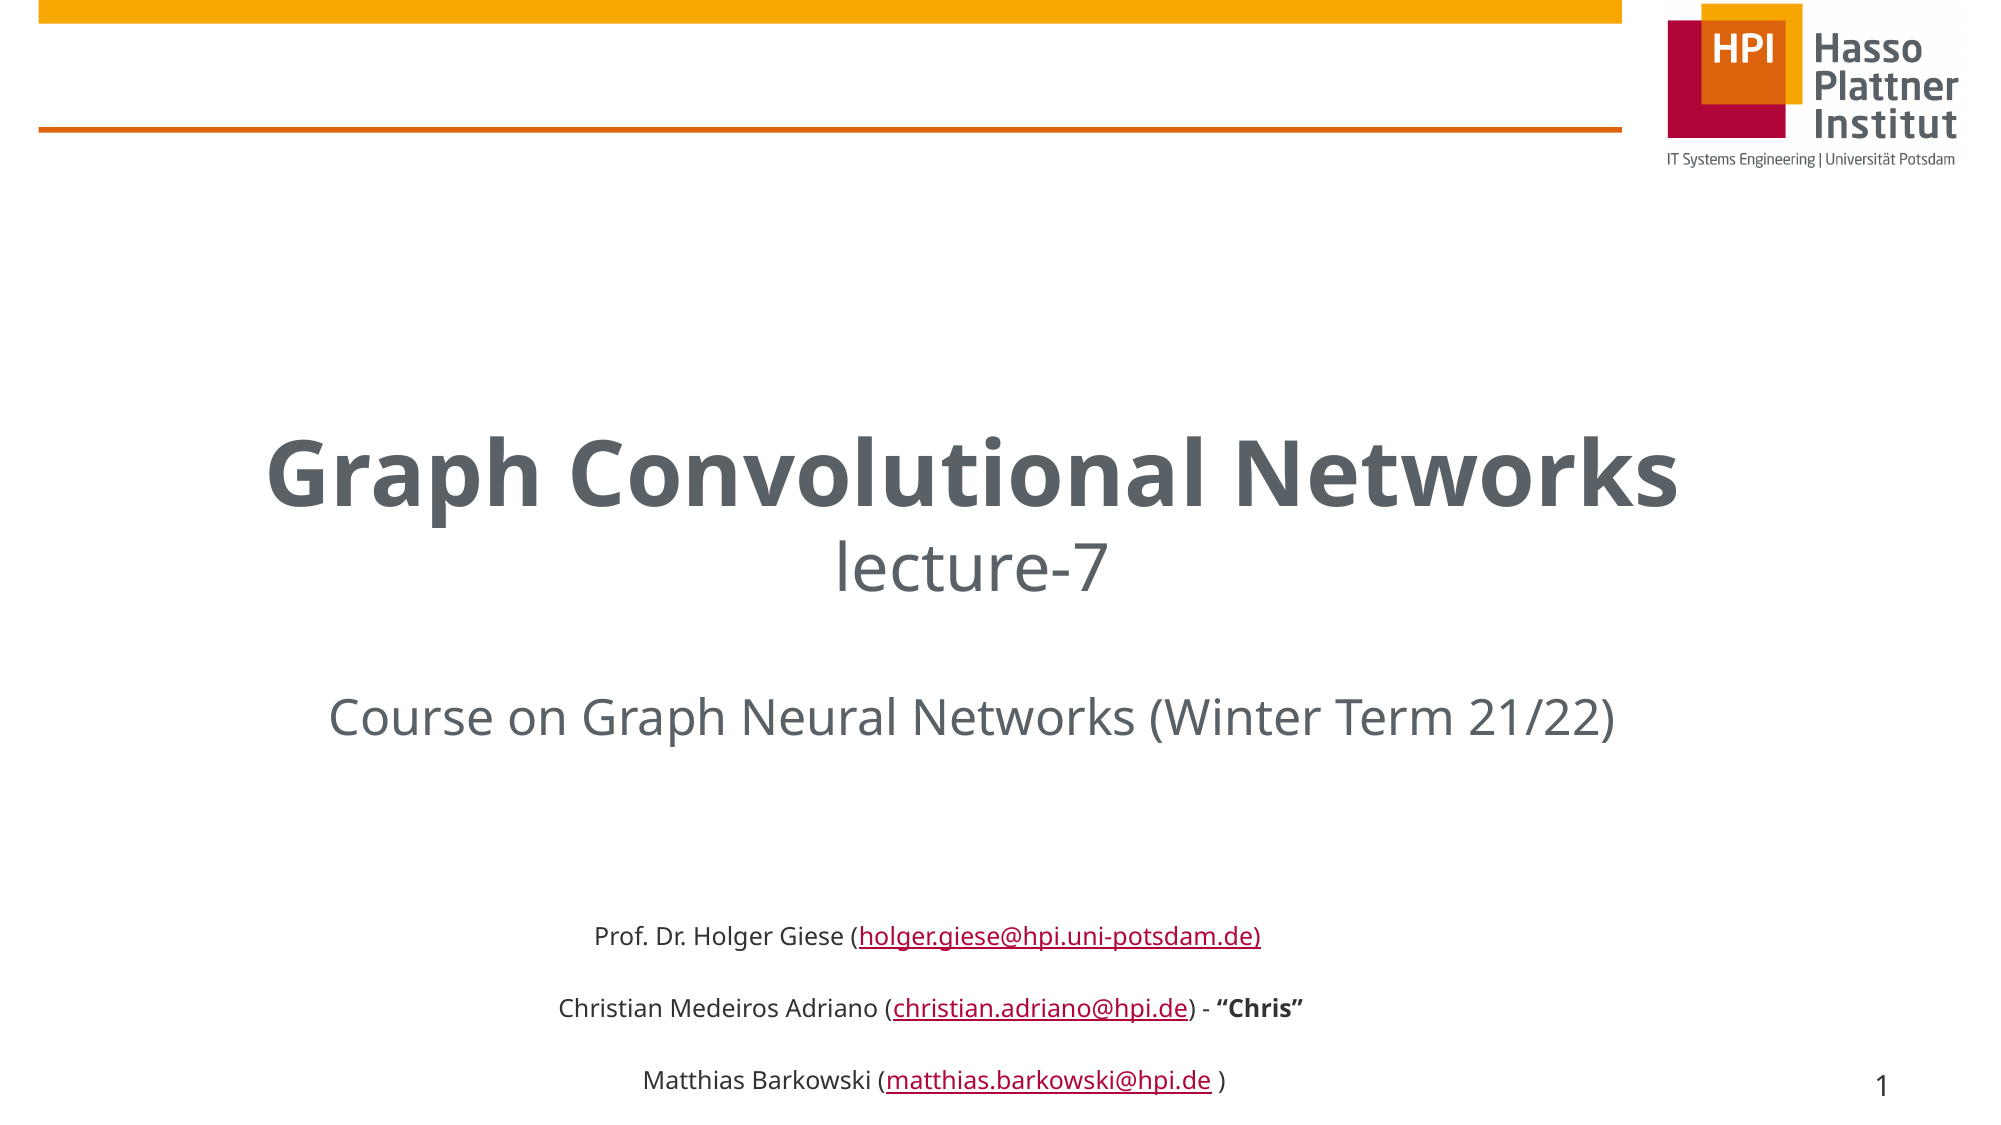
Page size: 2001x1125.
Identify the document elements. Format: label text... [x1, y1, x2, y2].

title Graph Convolutional Networks lecture-7 Course on Graph Neural Networks (Winter Term 21/22) [122, 255, 1823, 746]
picture [1664, 0, 1965, 170]
subtitle Prof. Dr. Holger Giese (holger.giese@hpi.uni-potsdam.de) Christian Medeiros Adriano (christian.adriano@hpi.de) - “Chris” Matthias Barkowski (matthias.barkowski@hpi.de ) [490, 898, 1372, 1125]
slide_number 1 [1856, 1064, 1961, 1107]
